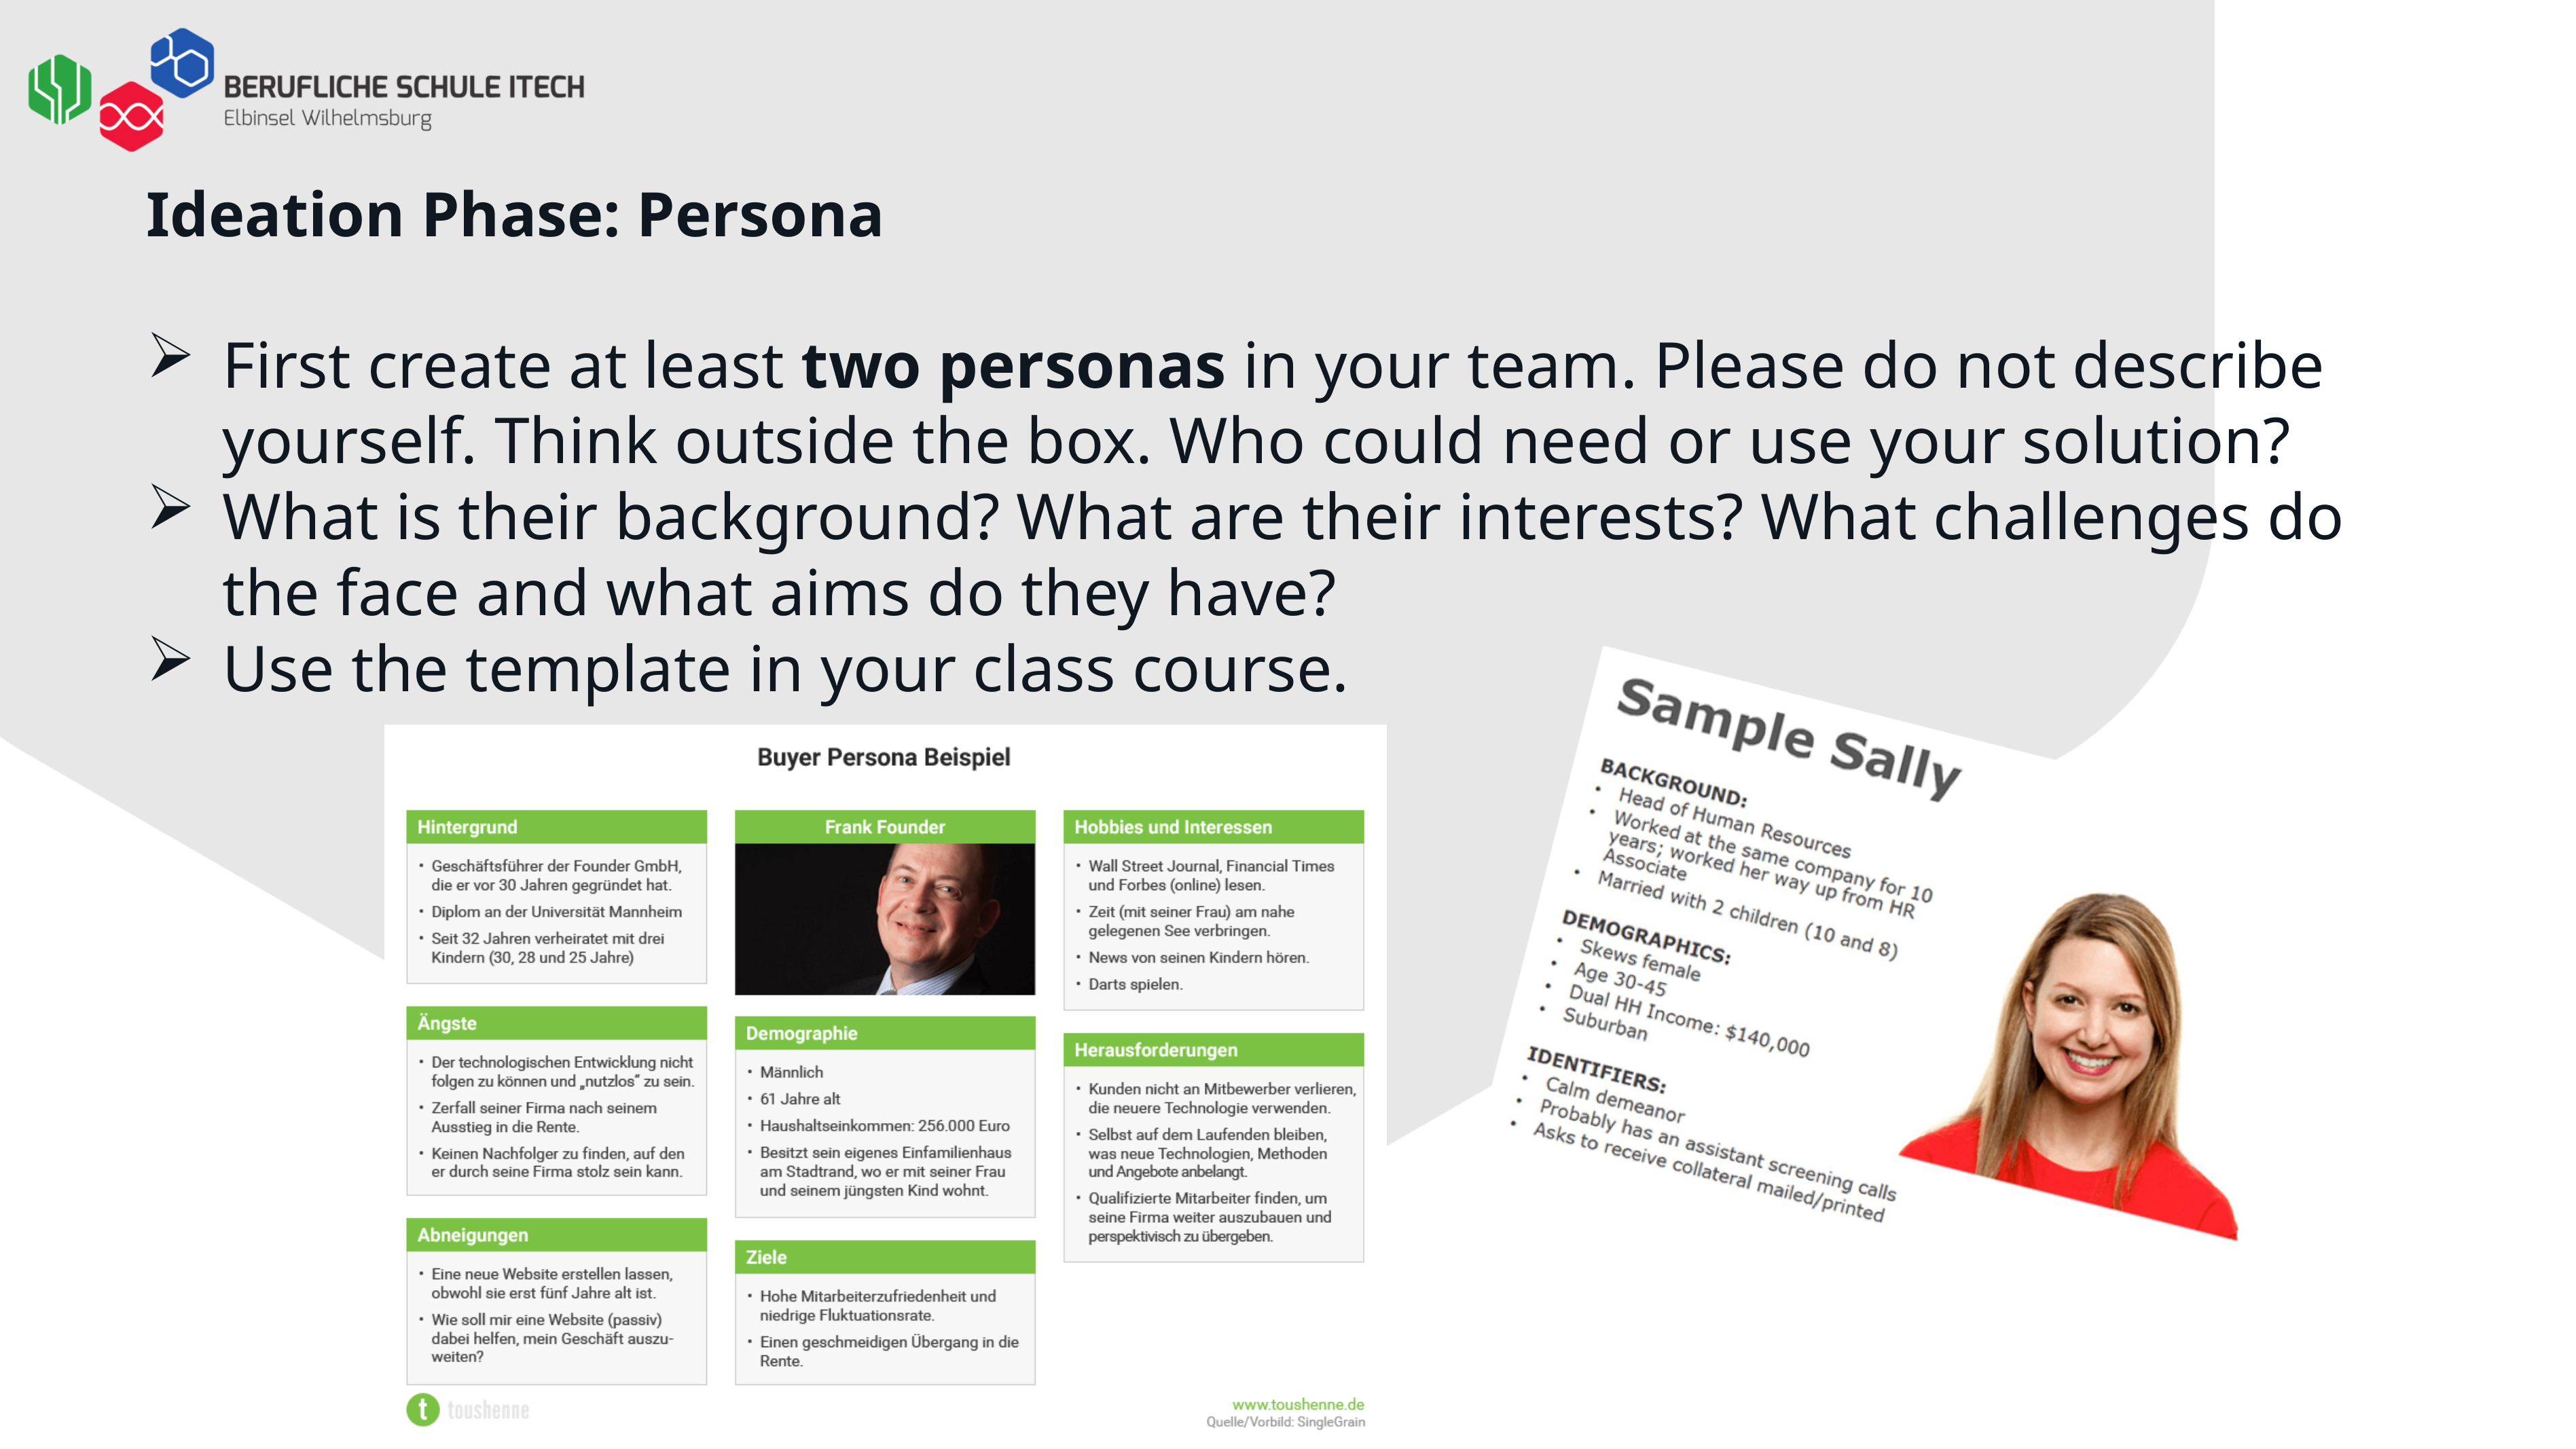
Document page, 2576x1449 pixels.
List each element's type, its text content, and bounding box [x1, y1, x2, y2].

picture [0, 0, 2576, 1449]
text_box Ideation Phase: Persona First create at least two personas in your team. Please do not describe yourself. Think outside the box. Who could need or use your solution? What is their background? What are their interests? What challenges do the face and what aims do they have? Use the template in your class course. [136, 170, 2442, 785]
